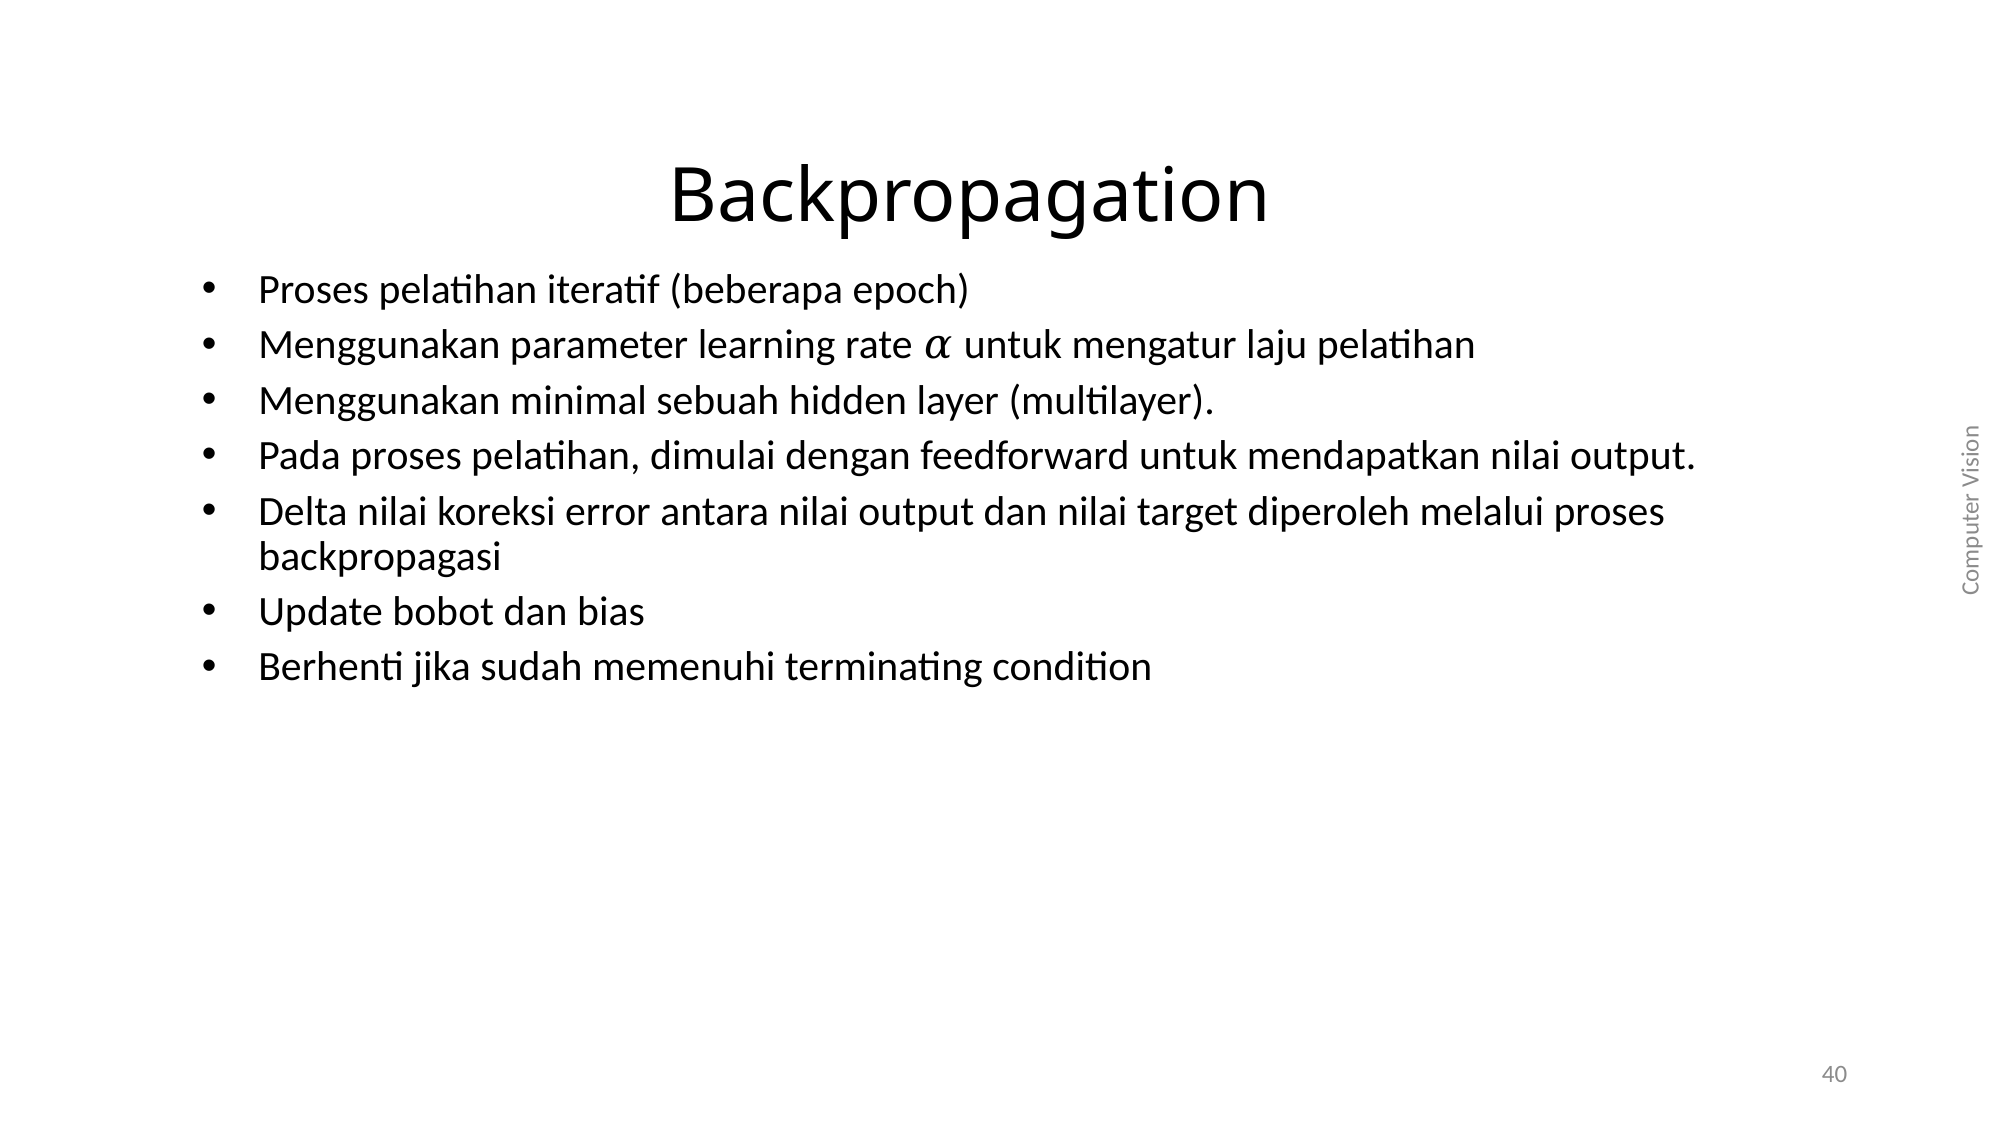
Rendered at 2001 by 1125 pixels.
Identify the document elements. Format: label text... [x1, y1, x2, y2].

title Backpropagation [139, 143, 1800, 251]
list Proses pelatihan iteratif (beberapa epoch) Menggunakan parameter learning rate 𝛼 untuk mengatur laju pelatihan Menggunakan minimal sebuah hidden layer (multilayer). Pada proses pelatihan, dimulai dengan feedforward untuk mendapatkan nilai output. Delta nilai koreksi error antara nilai output dan nilai target diperoleh melalui proses backpropagasi Update bobot dan bias Berhenti jika sudah memenuhi terminating condition [126, 267, 1789, 982]
slide_number 40 [1412, 1042, 1863, 1103]
footer Computer Vision [1937, 0, 2000, 1027]
